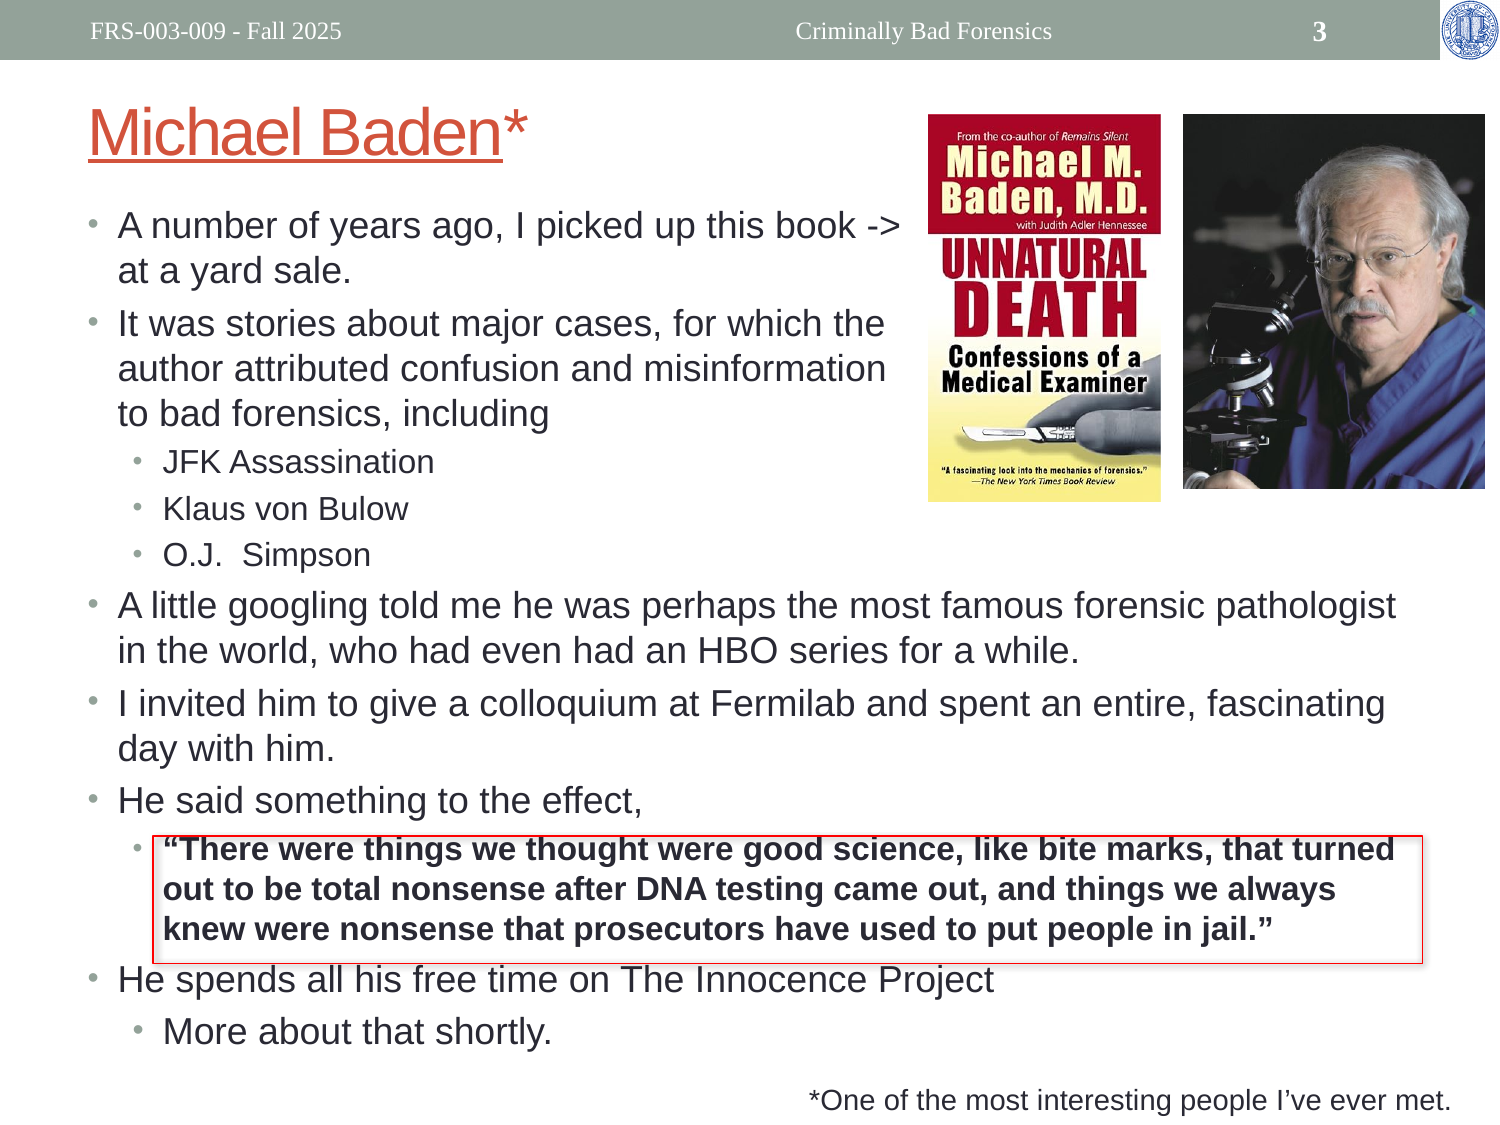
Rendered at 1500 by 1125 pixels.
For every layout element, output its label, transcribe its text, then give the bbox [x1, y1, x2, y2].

picture [1440, 0, 1500, 61]
footer Criminally Bad Forensics [562, 3, 1286, 57]
text_box *One of the most interesting people I’ve ever met. [783, 1073, 1468, 1124]
picture [928, 114, 1161, 502]
slide_number FRS-003-009 - Fall 2025 [75, 3, 550, 57]
title Michael Baden* [72, 77, 1423, 181]
text_box [152, 835, 1423, 964]
slide_number 3 [1297, 3, 1425, 57]
list A number of years ago, I picked up this book -> at a yard sale. It was stories about major cases, for which the author attributed confusion and misinformation to bad forensics, including JFK Assassination Klaus von Bulow O.J. Simpson A little googling told me he was perhaps the most famous forensic pathologist in the world, who had even had an HBO series for a while. I invited him to give a colloquium at Fermilab and spent an entire, fascinating day with him. He said something to the effect, “There were things we thought were good science, like bite marks, that turned out to be total nonsense after DNA testing came out, and things we always knew were nonsense that prosecutors have used to put people in jail.” He spends all his free time on The Innocence Project More about that shortly. [72, 193, 1423, 1087]
picture [1183, 114, 1486, 489]
